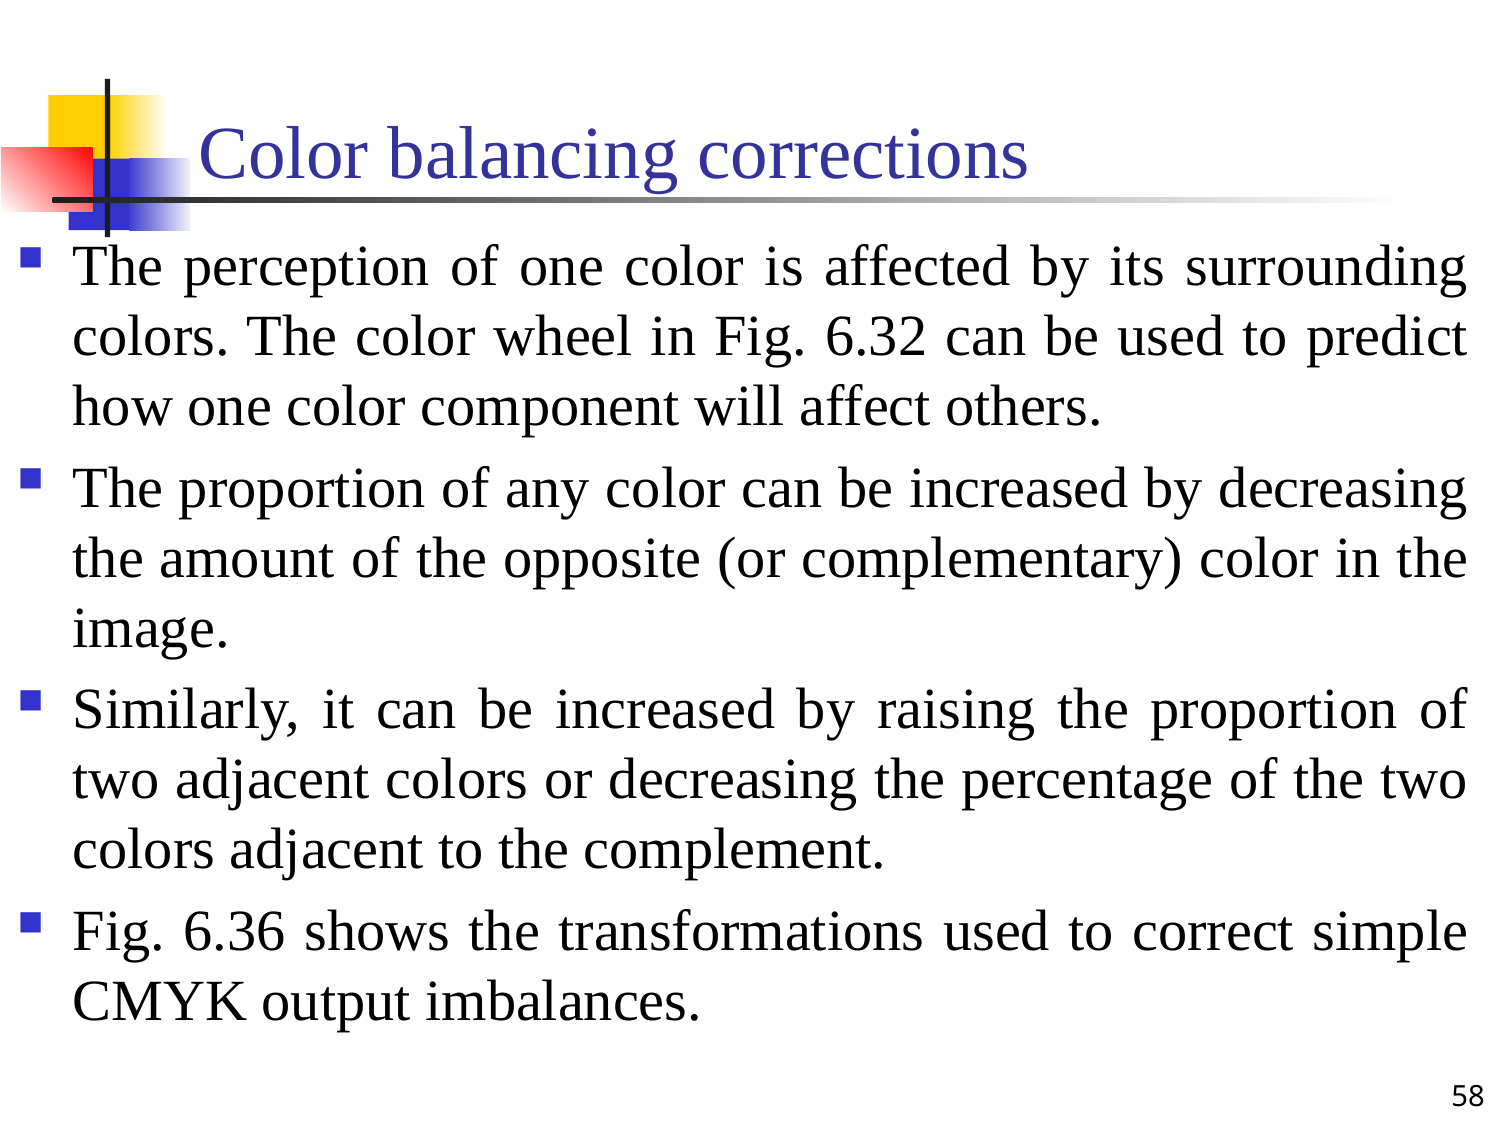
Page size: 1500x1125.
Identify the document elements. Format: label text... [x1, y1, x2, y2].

list The perception of one color is affected by its surrounding colors. The color wheel in Fig. 6.32 can be used to predict how one color component will affect others. The proportion of any color can be increased by decreasing the amount of the opposite (or complementary) color in the image. Similarly, it can be increased by raising the proportion of two adjacent colors or decreasing the percentage of the two colors adjacent to the complement. Fig. 6.36 shows the transformations used to correct simple CMYK output imbalances. [17, 227, 1469, 1083]
title Color balancing corrections [183, 0, 1462, 202]
slide_number 58 [1234, 1082, 1500, 1125]
